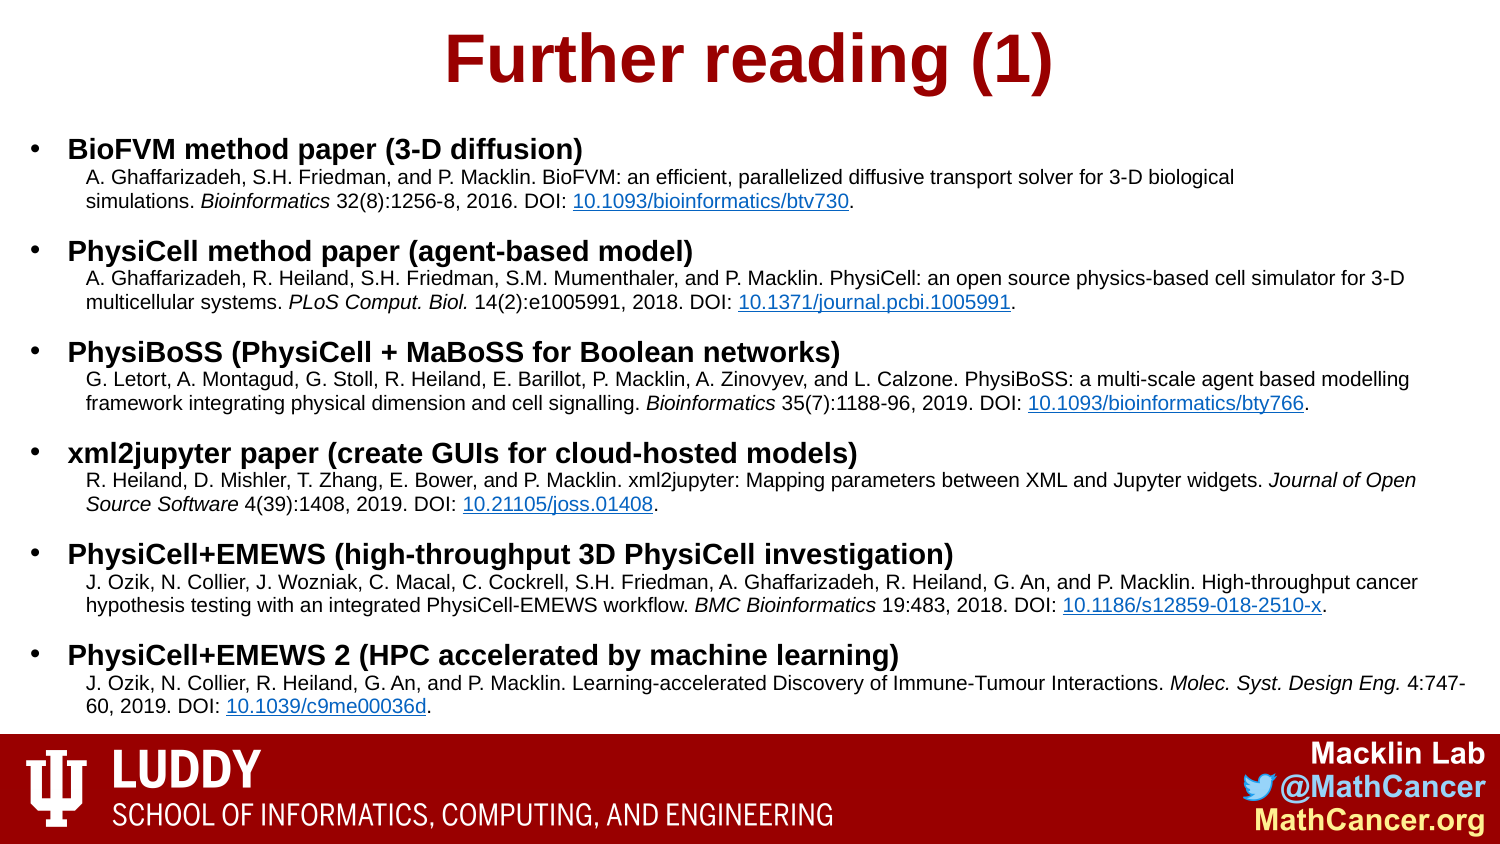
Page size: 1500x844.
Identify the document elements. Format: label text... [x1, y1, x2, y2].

list BioFVM method paper (3-D diffusion) A. Ghaffarizadeh, S.H. Friedman, and P. Macklin. BioFVM: an efficient, parallelized diffusive transport solver for 3-D biological simulations. Bioinformatics 32(8):1256-8, 2016. DOI: 10.1093/bioinformatics/btv730. PhysiCell method paper (agent-based model) A. Ghaffarizadeh, R. Heiland, S.H. Friedman, S.M. Mumenthaler, and P. Macklin. PhysiCell: an open source physics-based cell simulator for 3-D multicellular systems. PLoS Comput. Biol. 14(2):e1005991, 2018. DOI: 10.1371/journal.pcbi.1005991. PhysiBoSS (PhysiCell + MaBoSS for Boolean networks) G. Letort, A. Montagud, G. Stoll, R. Heiland, E. Barillot, P. Macklin, A. Zinovyev, and L. Calzone. PhysiBoSS: a multi-scale agent based modelling framework integrating physical dimension and cell signalling. Bioinformatics 35(7):1188-96, 2019. DOI: 10.1093/bioinformatics/bty766. xml2jupyter paper (create GUIs for cloud-hosted models) R. Heiland, D. Mishler, T. Zhang, E. Bower, and P. Macklin. xml2jupyter: Mapping parameters between XML and Jupyter widgets. Journal of Open Source Software 4(39):1408, 2019. DOI: 10.21105/joss.01408. PhysiCell+EMEWS (high-throughput 3D PhysiCell investigation) J. Ozik, N. Collier, J. Wozniak, C. Macal, C. Cockrell, S.H. Friedman, A. Ghaffarizadeh, R. Heiland, G. An, and P. Macklin. High-throughput cancer hypothesis testing with an integrated PhysiCell-EMEWS workflow. BMC Bioinformatics 19:483, 2018. DOI: 10.1186/s12859-018-2510-x. PhysiCell+EMEWS 2 (HPC accelerated by machine learning) J. Ozik, N. Collier, R. Heiland, G. An, and P. Macklin. Learning-accelerated Discovery of Immune-Tumour Interactions. Molec. Syst. Design Eng. 4:747-60, 2019. DOI: 10.1039/c9me00036d. [0, 123, 1500, 739]
title Further reading (1) [0, 0, 1500, 121]
picture [0, 739, 1500, 844]
